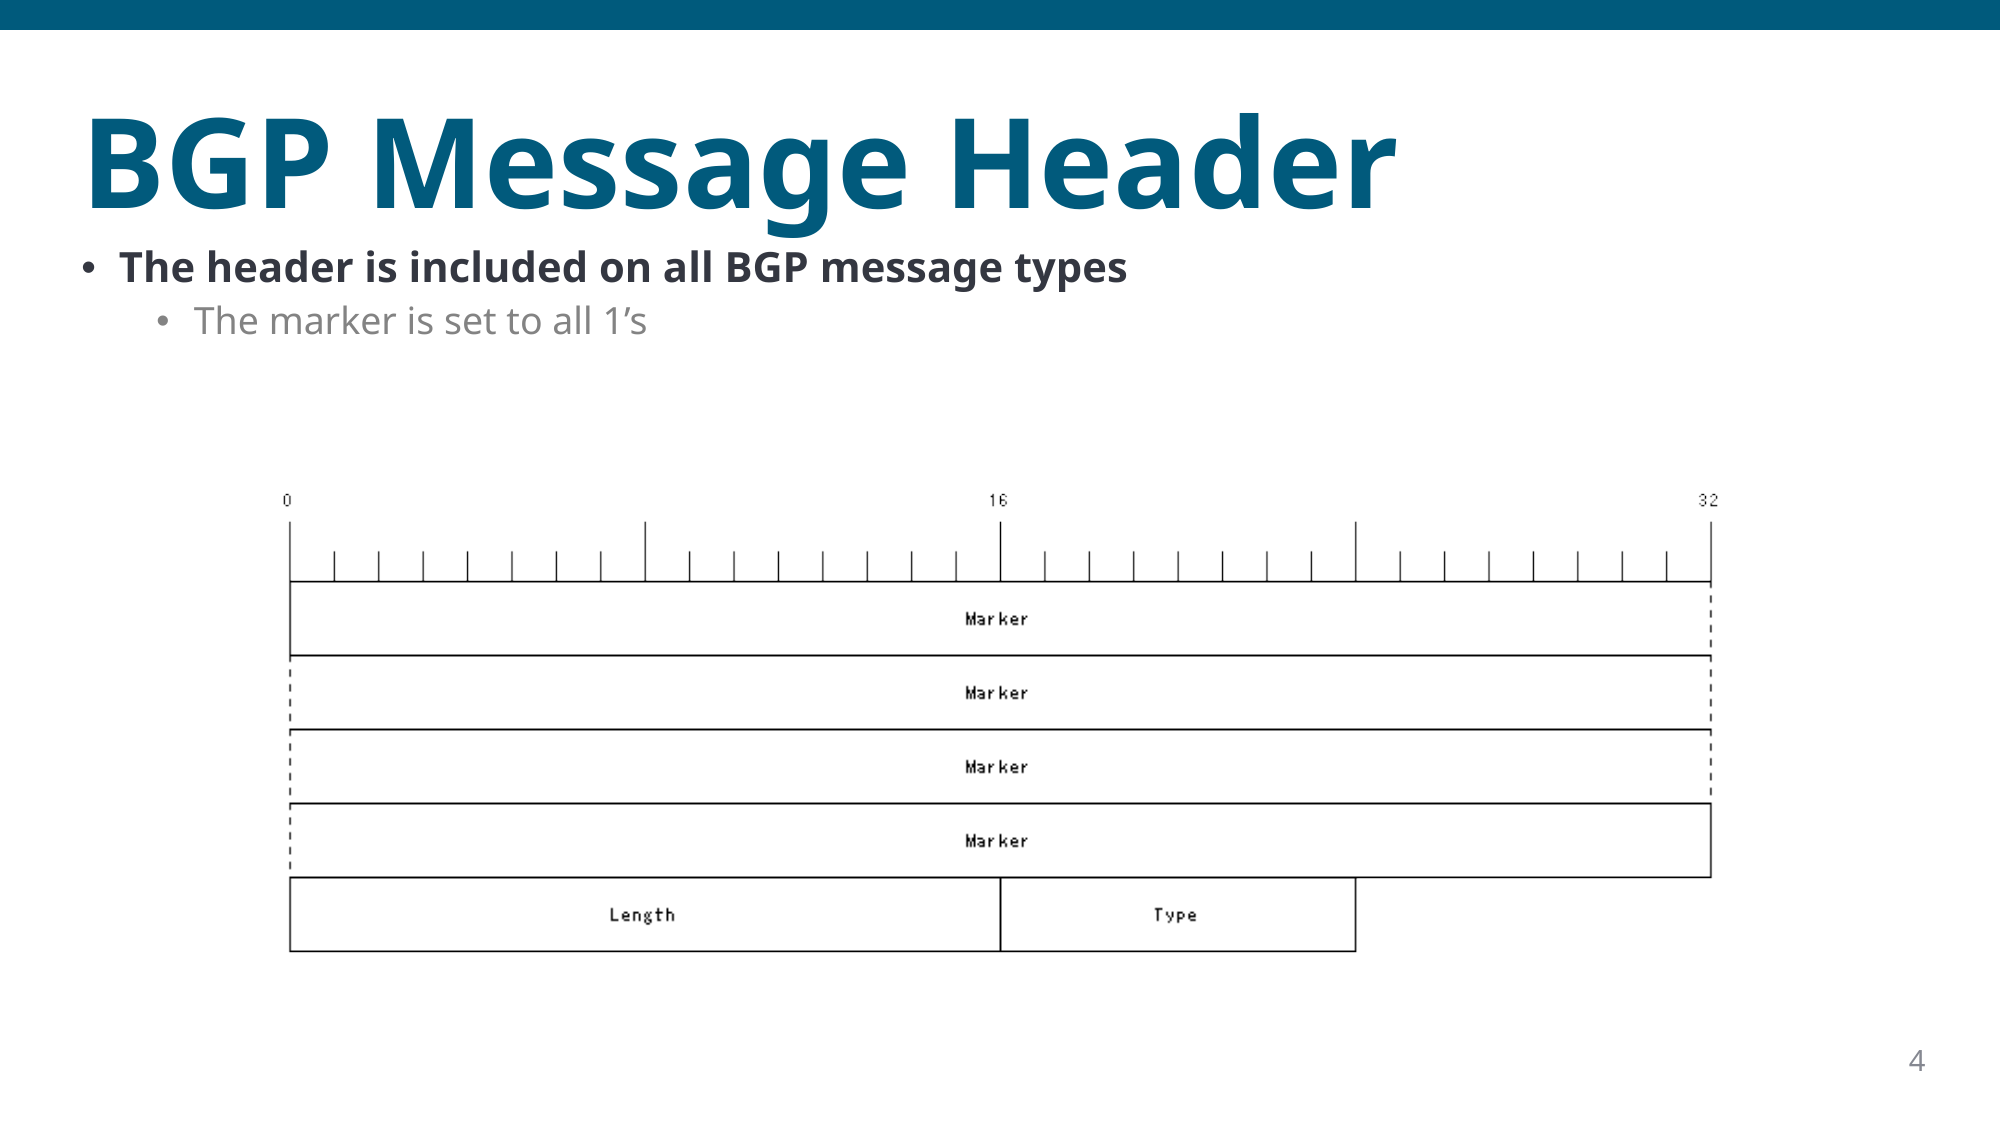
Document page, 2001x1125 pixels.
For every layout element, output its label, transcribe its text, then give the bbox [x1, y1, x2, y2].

picture [171, 433, 1829, 1025]
list The header is included on all BGP message types The marker is set to all 1’s [66, 239, 1186, 978]
title BGP Message Header [66, 59, 1977, 278]
